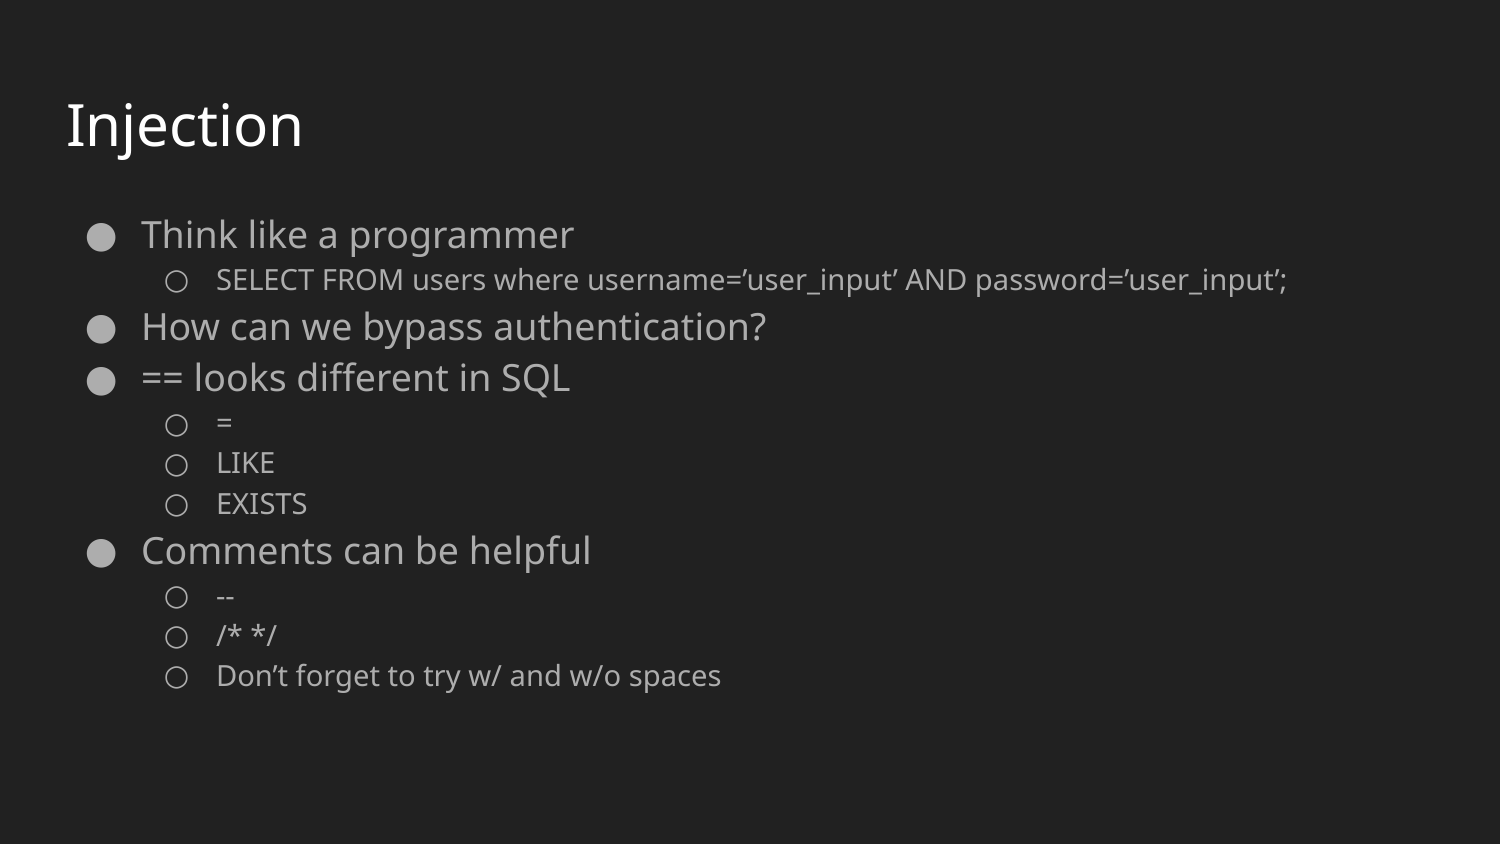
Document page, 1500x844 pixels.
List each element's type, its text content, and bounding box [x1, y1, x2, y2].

list Think like a programmer SELECT FROM users where username=’user_input’ AND password=’user_input’; How can we bypass authentication? == looks different in SQL = LIKE EXISTS Comments can be helpful -- /* */ Don’t forget to try w/ and w/o spaces [51, 189, 1449, 750]
title Injection [51, 72, 1449, 167]
